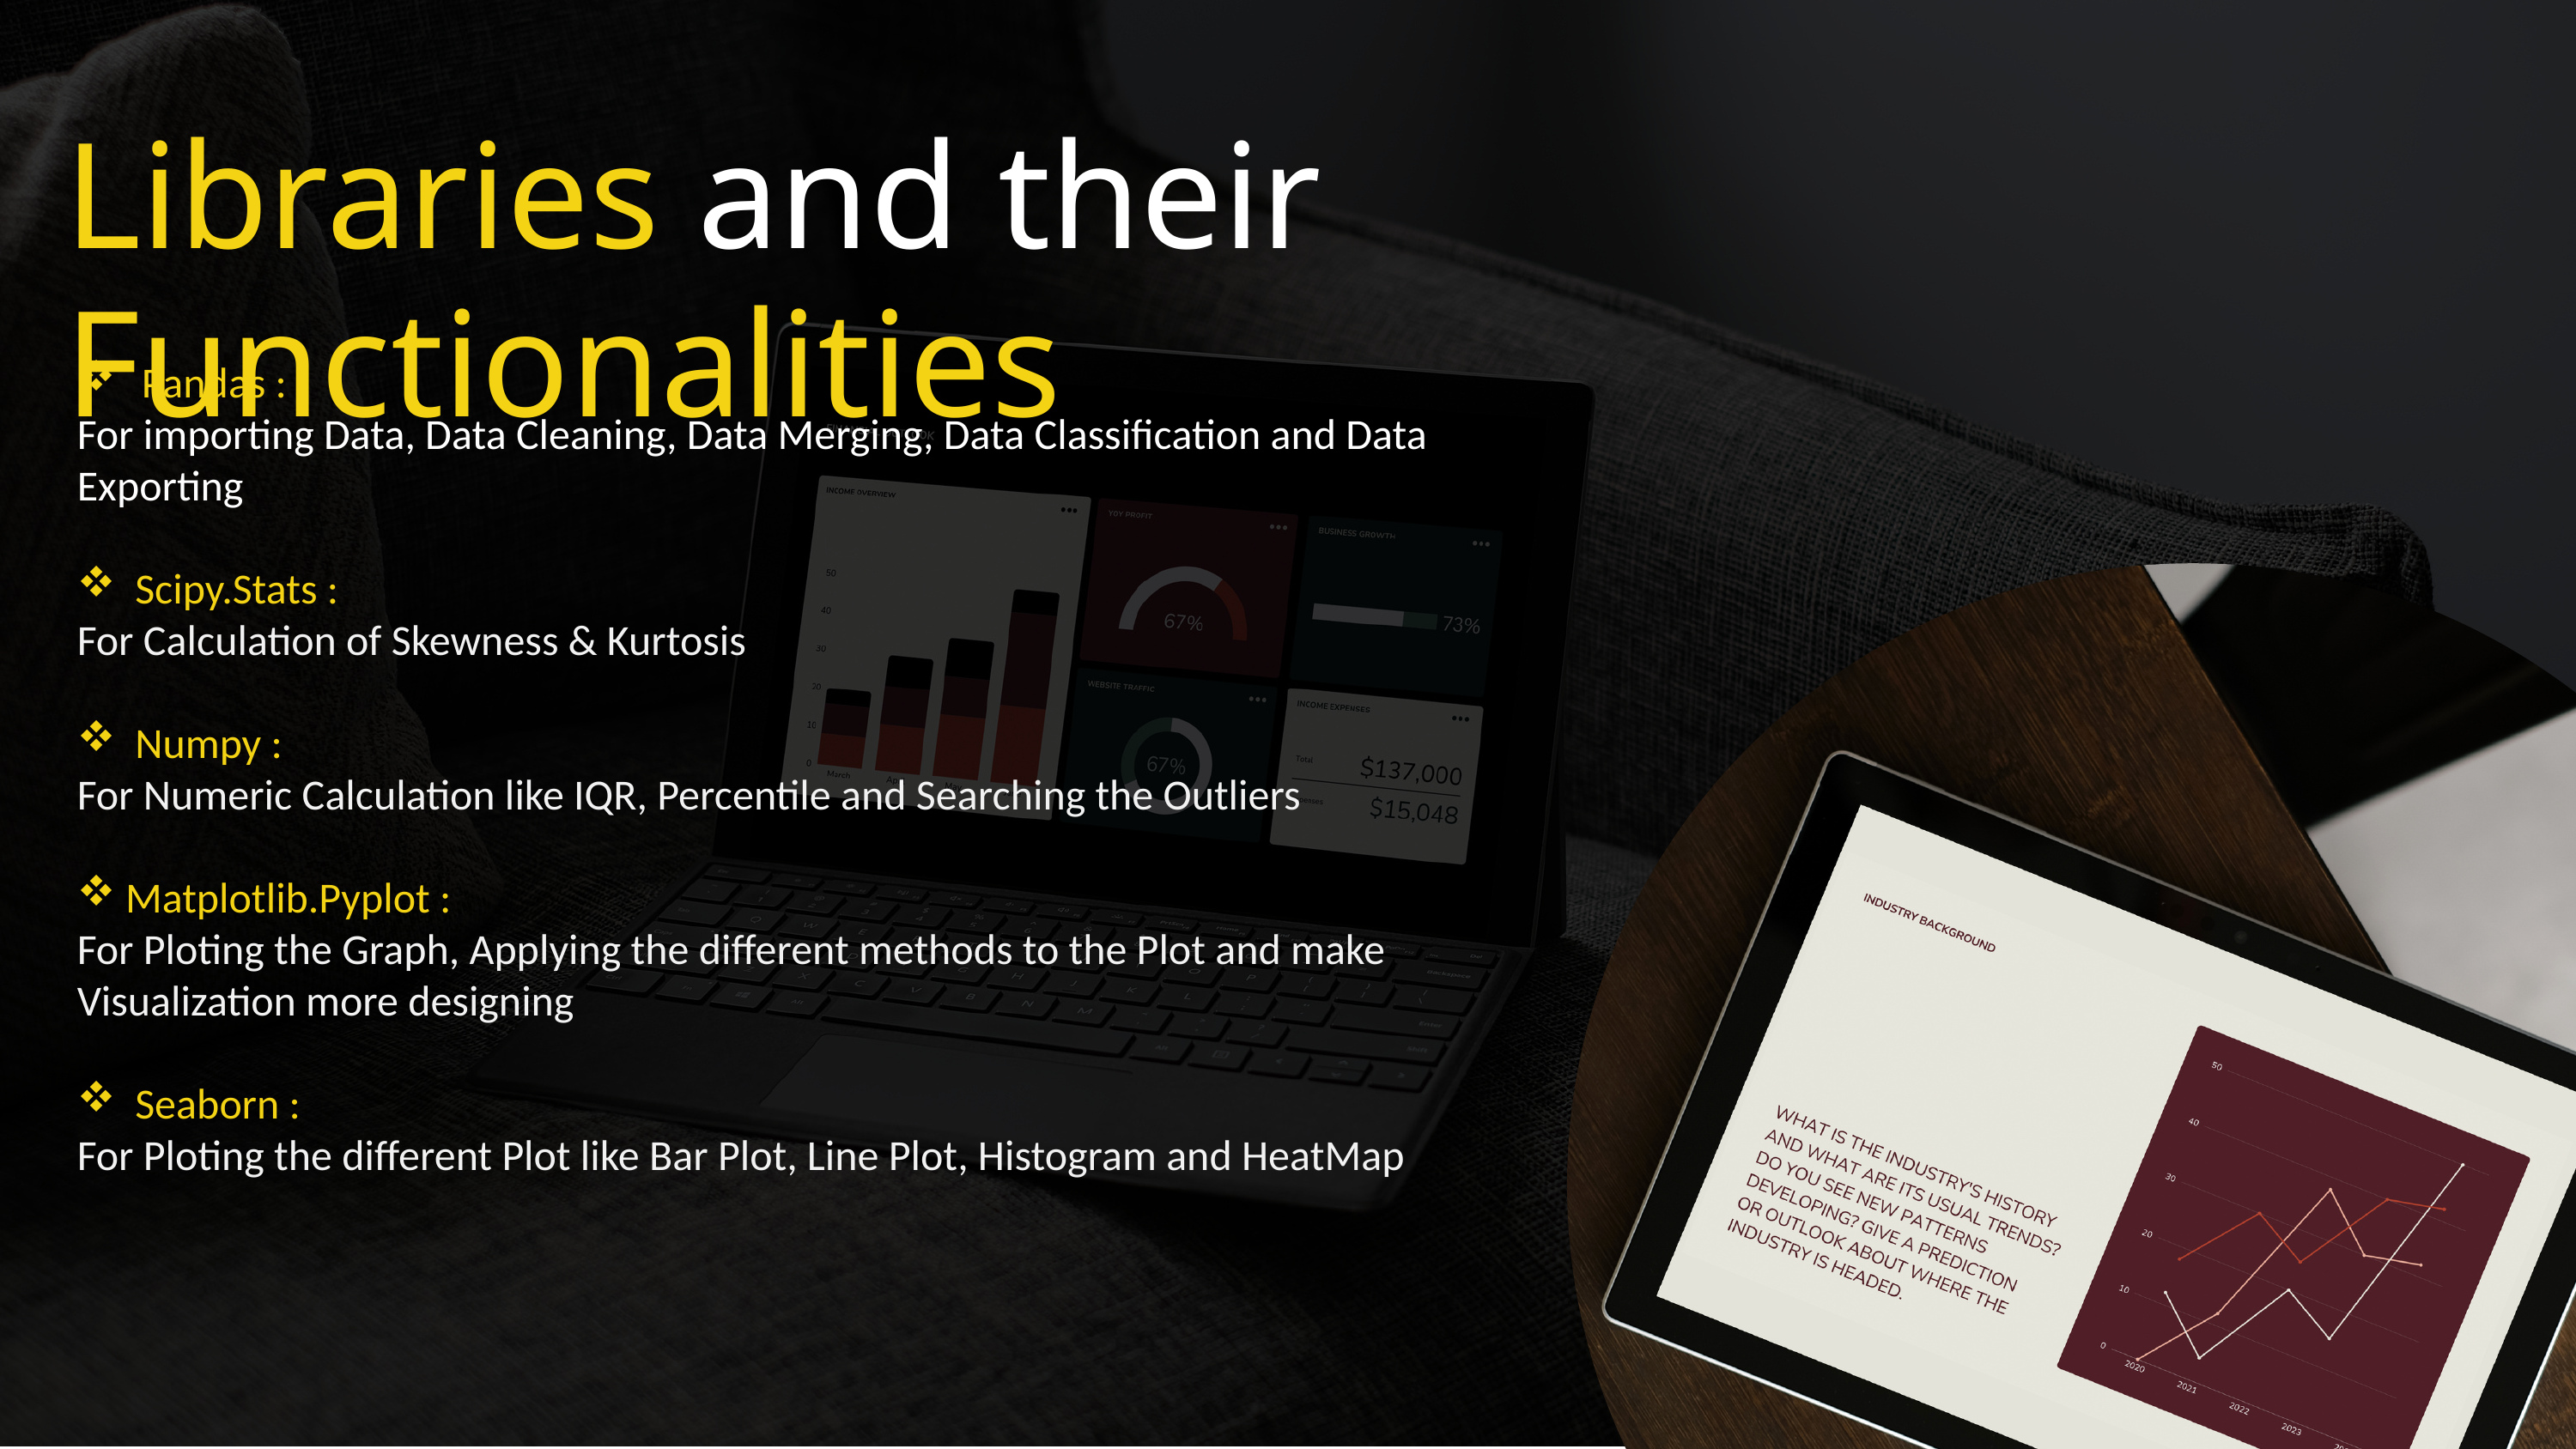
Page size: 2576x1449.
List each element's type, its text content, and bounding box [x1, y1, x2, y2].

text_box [1566, 562, 2576, 1449]
text_box [0, 0, 2576, 1446]
text_box Libraries and their Functionalities [64, 109, 1546, 446]
text_box Pandas : For importing Data, Data Cleaning, Data Merging, Data Classification and Data Exporting Scipy.Stats : For Calculation of Skewness & Kurtosis Numpy : For Numeric Calculation like IQR, Percentile and Searching the Outliers Matplotlib.Pyplot : For Ploting the Graph, Applying the different methods to the Plot and make Visualization more designing Seaborn : For Ploting the different Plot like Bar Plot, Line Plot, Histogram and HeatMap [64, 349, 1524, 1224]
